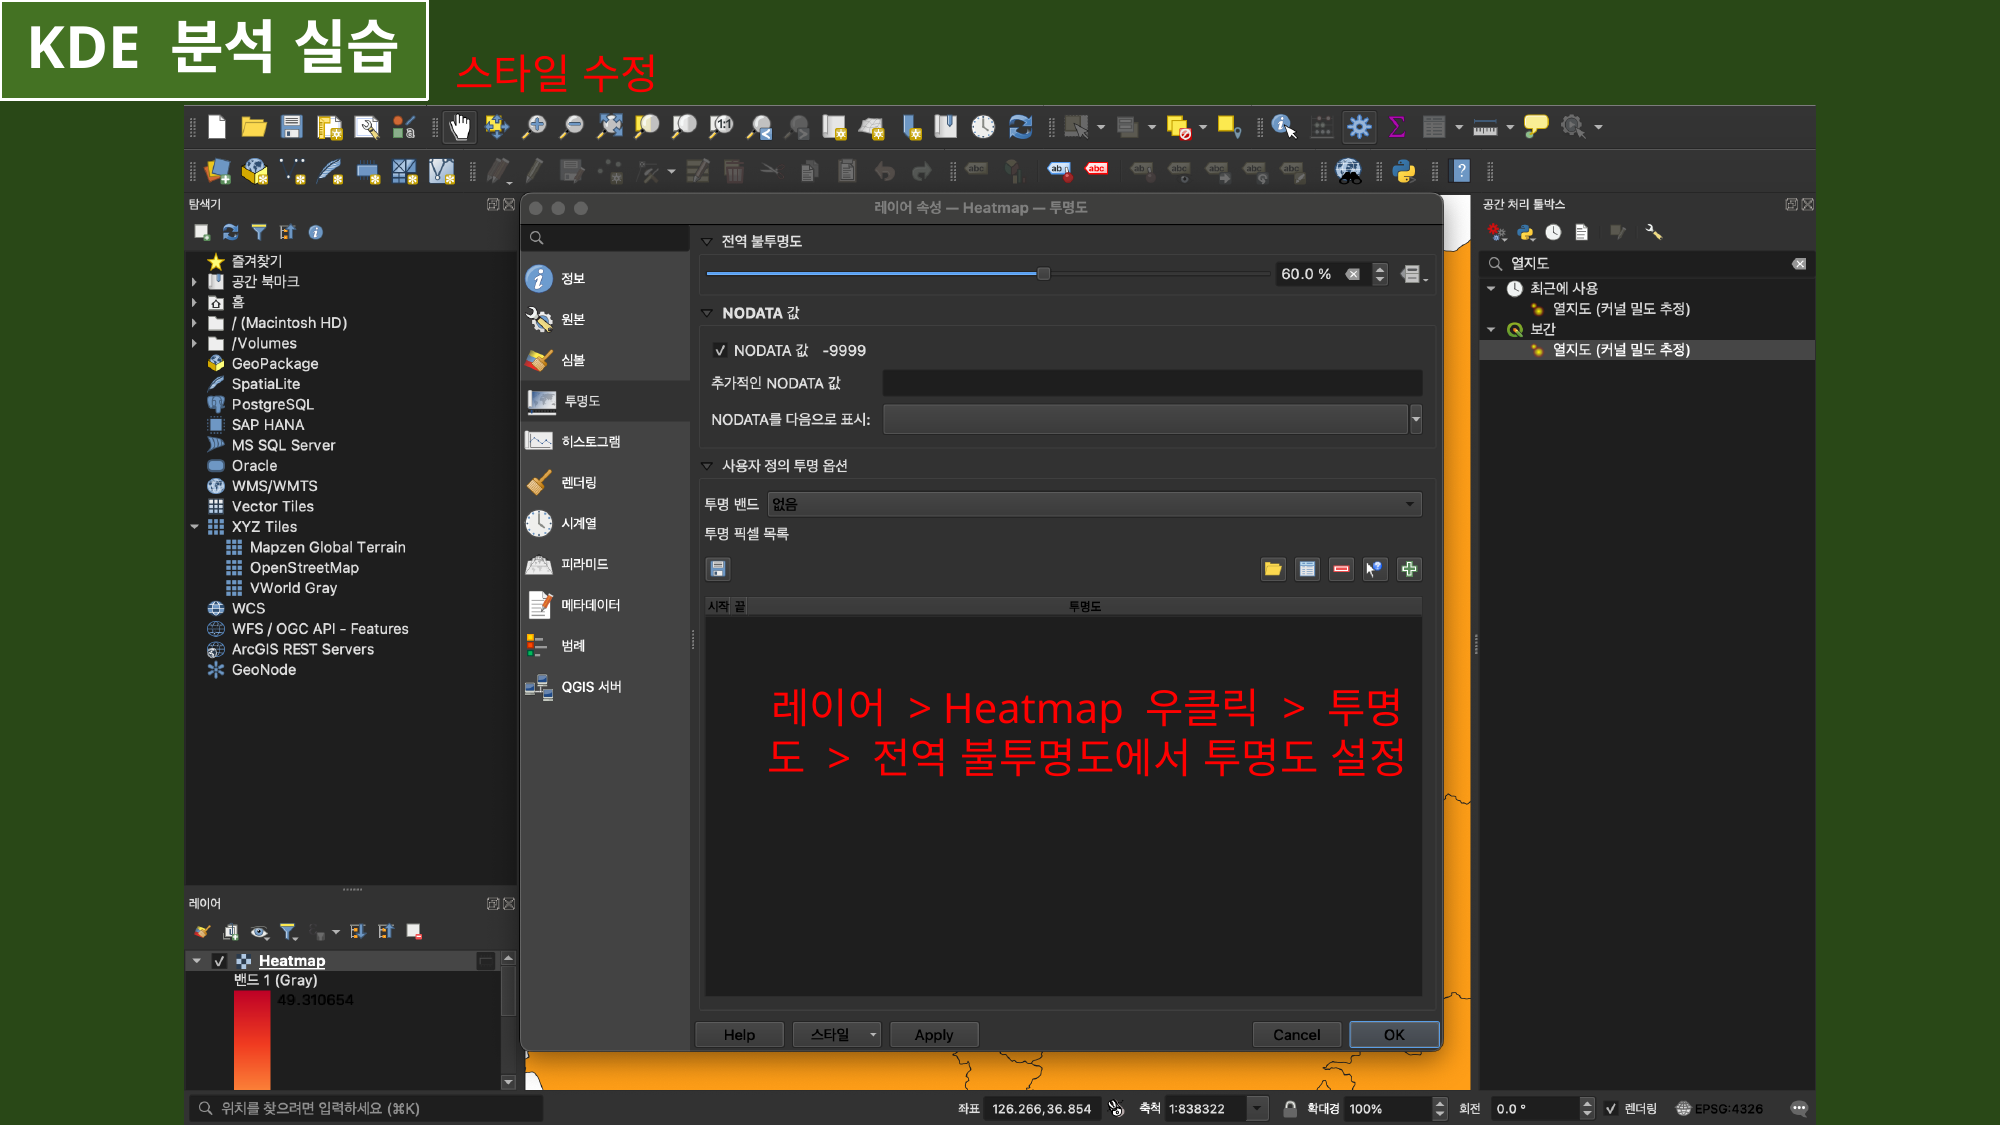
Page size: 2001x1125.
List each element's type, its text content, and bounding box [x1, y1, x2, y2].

text_box 스타일 수정 [427, 40, 688, 105]
picture [184, 105, 1816, 1125]
text_box KDE 분석 실습 [0, 0, 428, 100]
